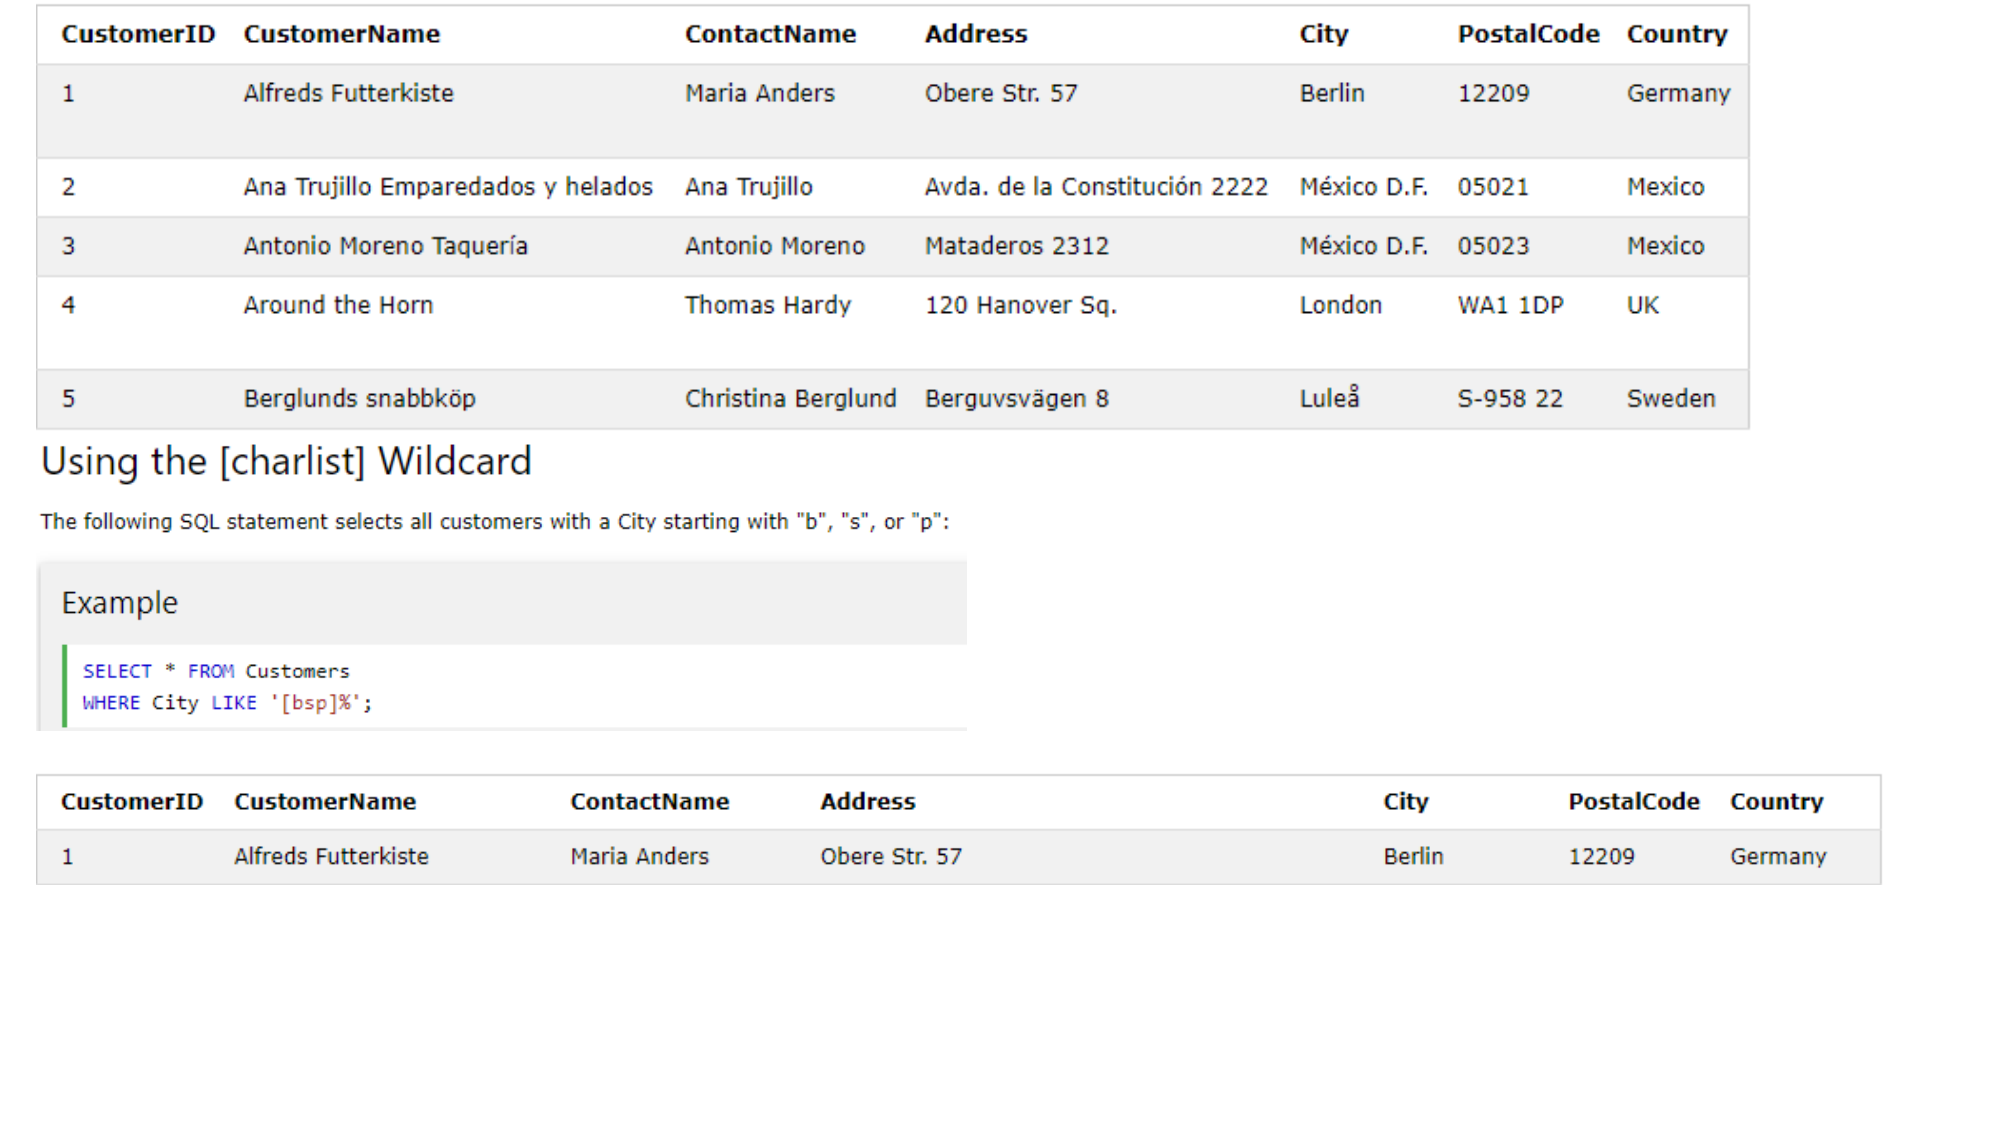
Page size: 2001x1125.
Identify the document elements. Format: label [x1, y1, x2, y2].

picture [36, 0, 1758, 732]
picture [36, 771, 1891, 944]
